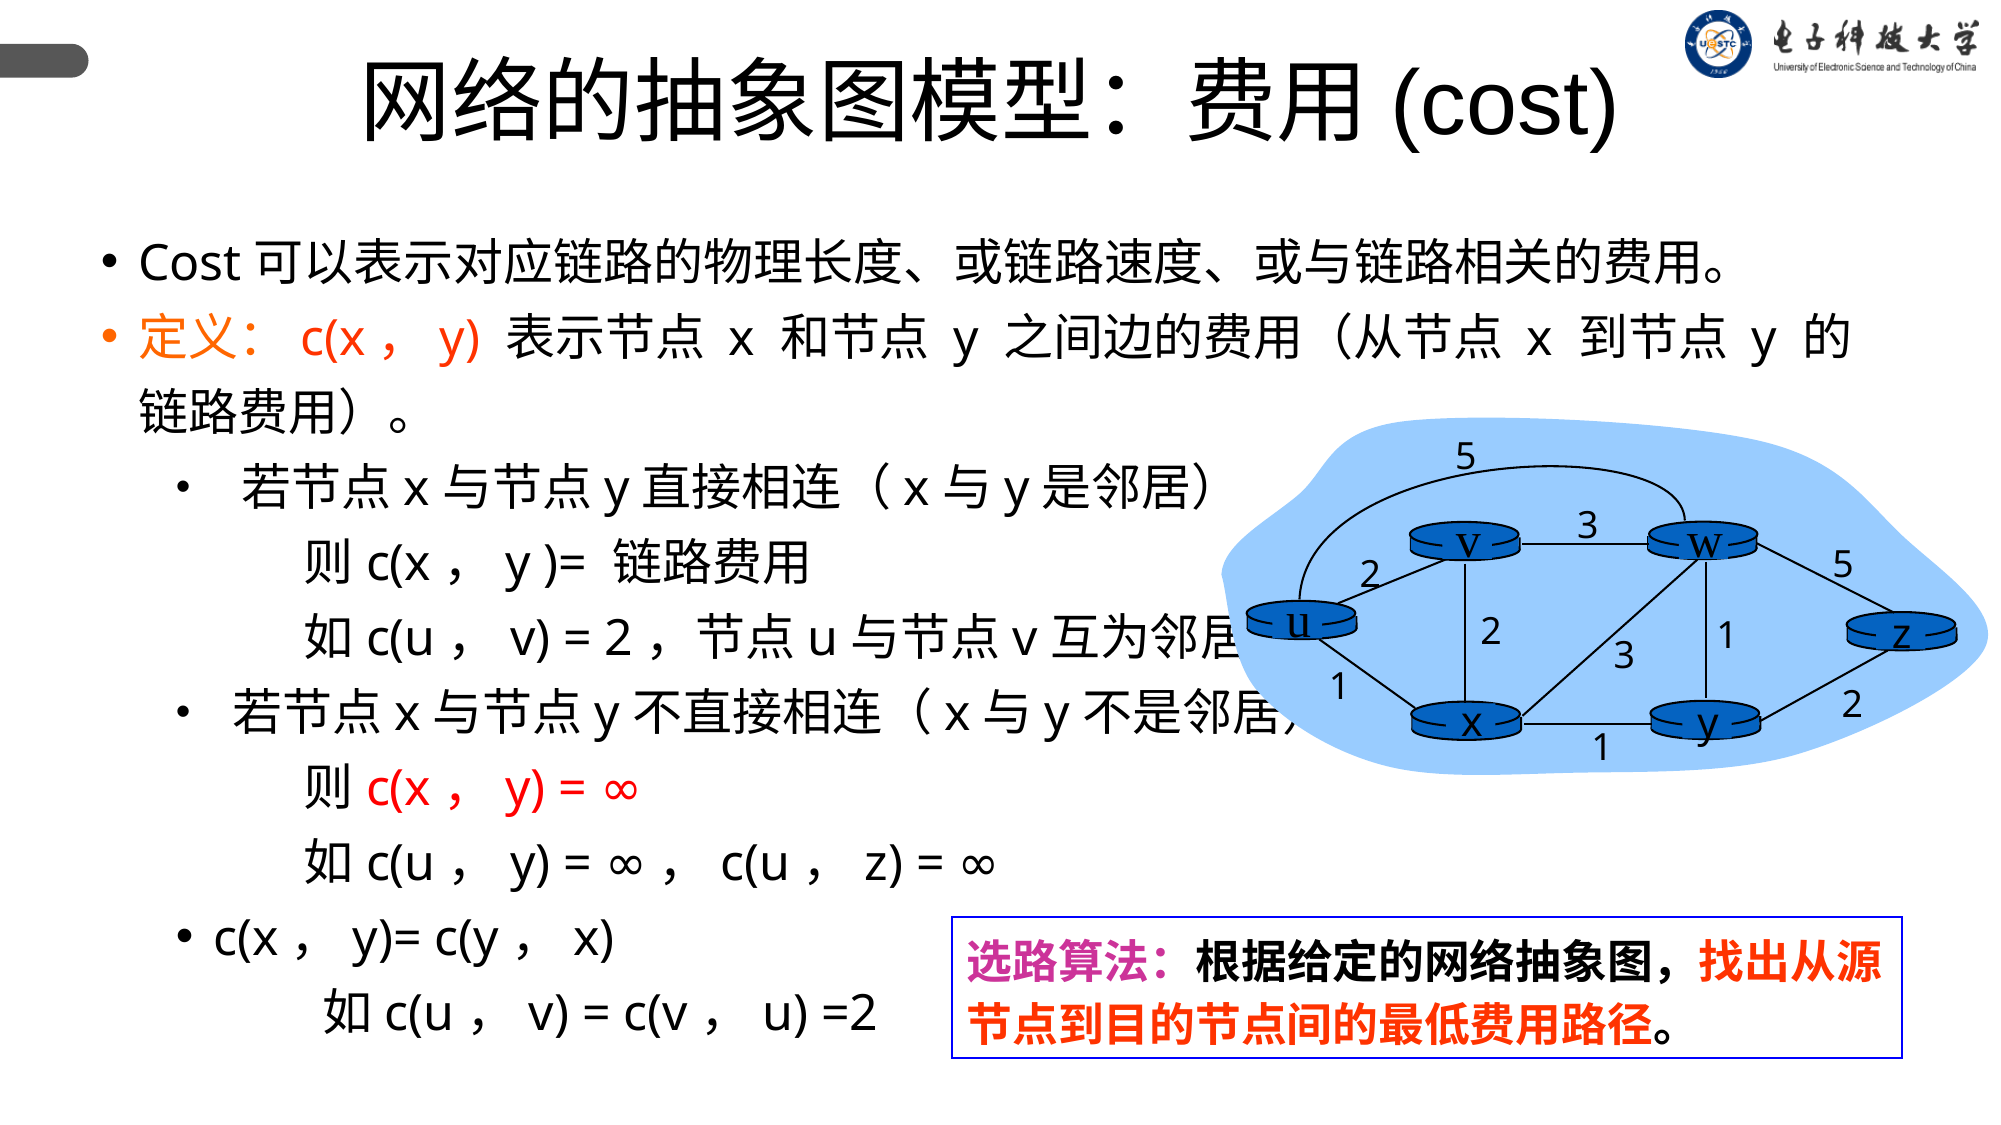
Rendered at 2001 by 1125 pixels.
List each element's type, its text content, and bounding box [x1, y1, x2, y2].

text_box 选路算法：根据给定的网络抽象图，找出从源节点到目的节点间的最低费用路径。 [952, 917, 1903, 1059]
list Cost可以表示对应链路的物理长度、或链路速度、或与链路相关的费用。 定义：c(x，y) 表示节点 x 和节点 y 之间边的费用（从节点 x 到节点 y 的链路费用）。 若节点x与节点y直接相连（x与y是邻居） 则c(x，y )= 链路费用 如c(u，v) = 2，节点u与节点v互为邻居 若节点x与节点y不直接相连（x与y不是邻居） 则c(x，y) = ∞ 如c(u，y) = ∞，c(u，z) = ∞ c(x，y)= c(y，x) 如c(u，v) = c(v，u) =2 [85, 208, 1898, 1028]
title 网络的抽象图模型：费用(cost) [0, 48, 1980, 176]
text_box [1221, 411, 2000, 779]
picture [1685, 10, 1979, 48]
